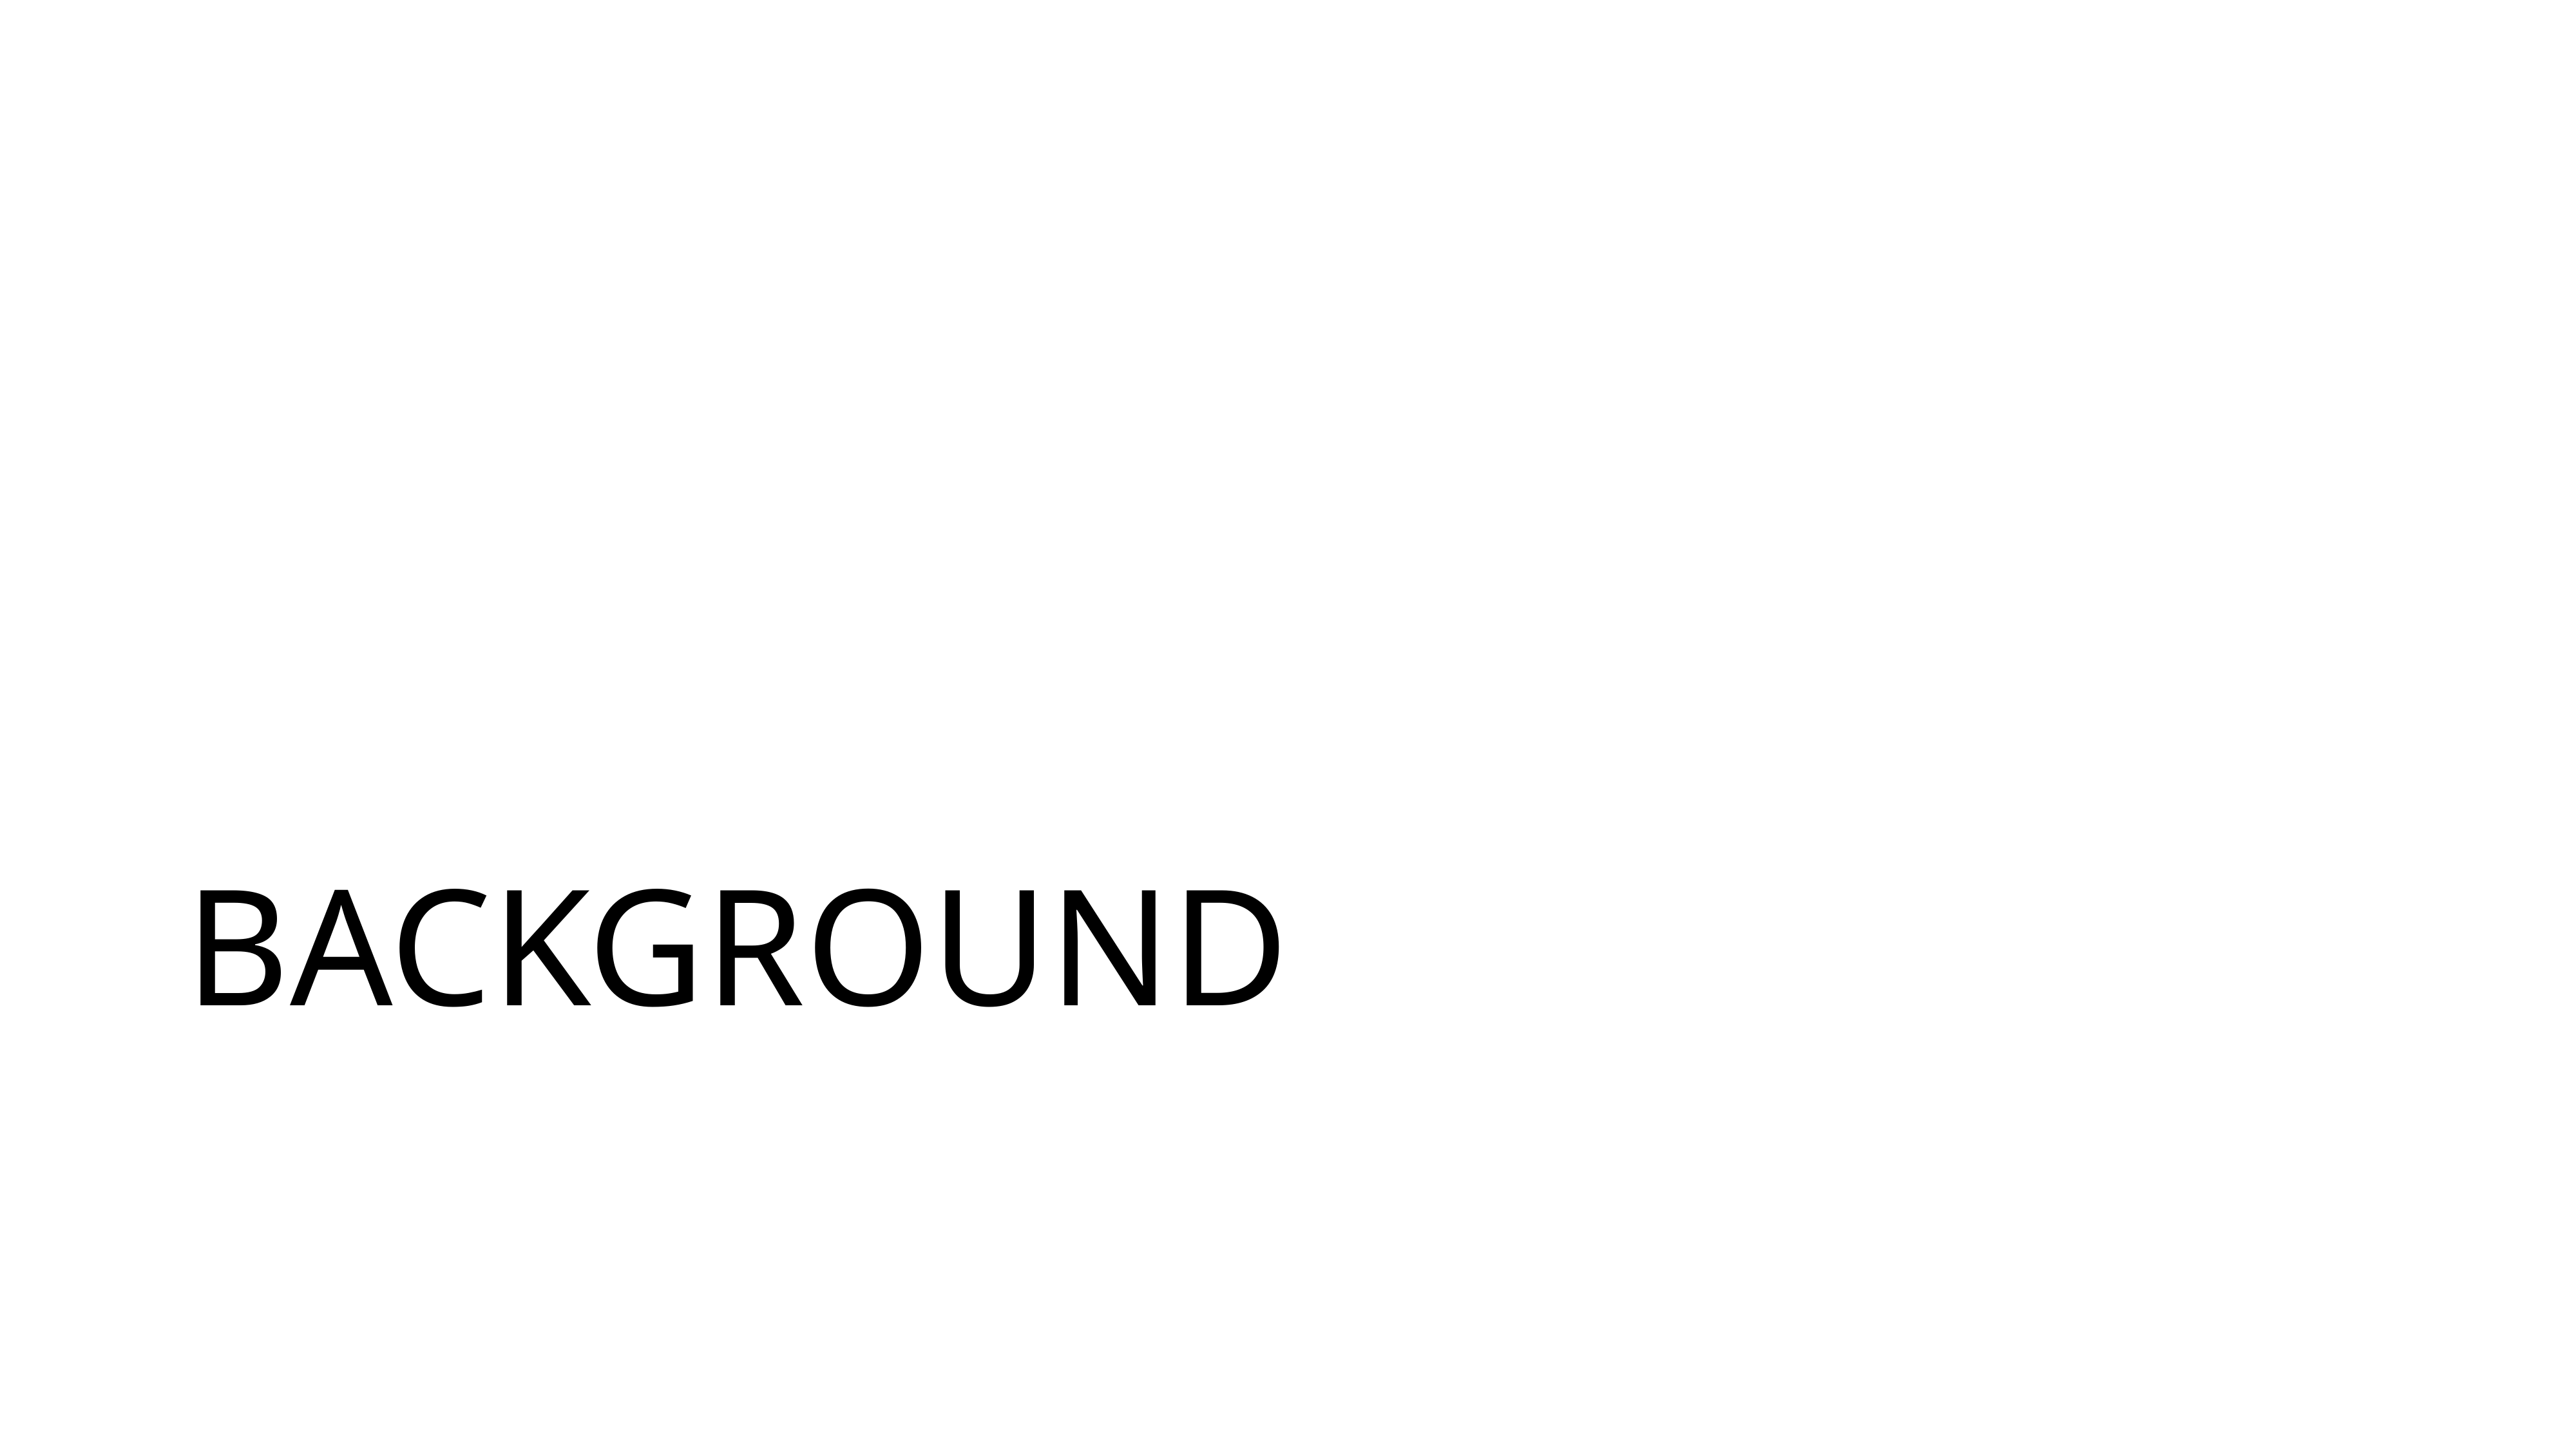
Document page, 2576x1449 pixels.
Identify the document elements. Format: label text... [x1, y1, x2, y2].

title BACKGROUND [175, 442, 2398, 1046]
